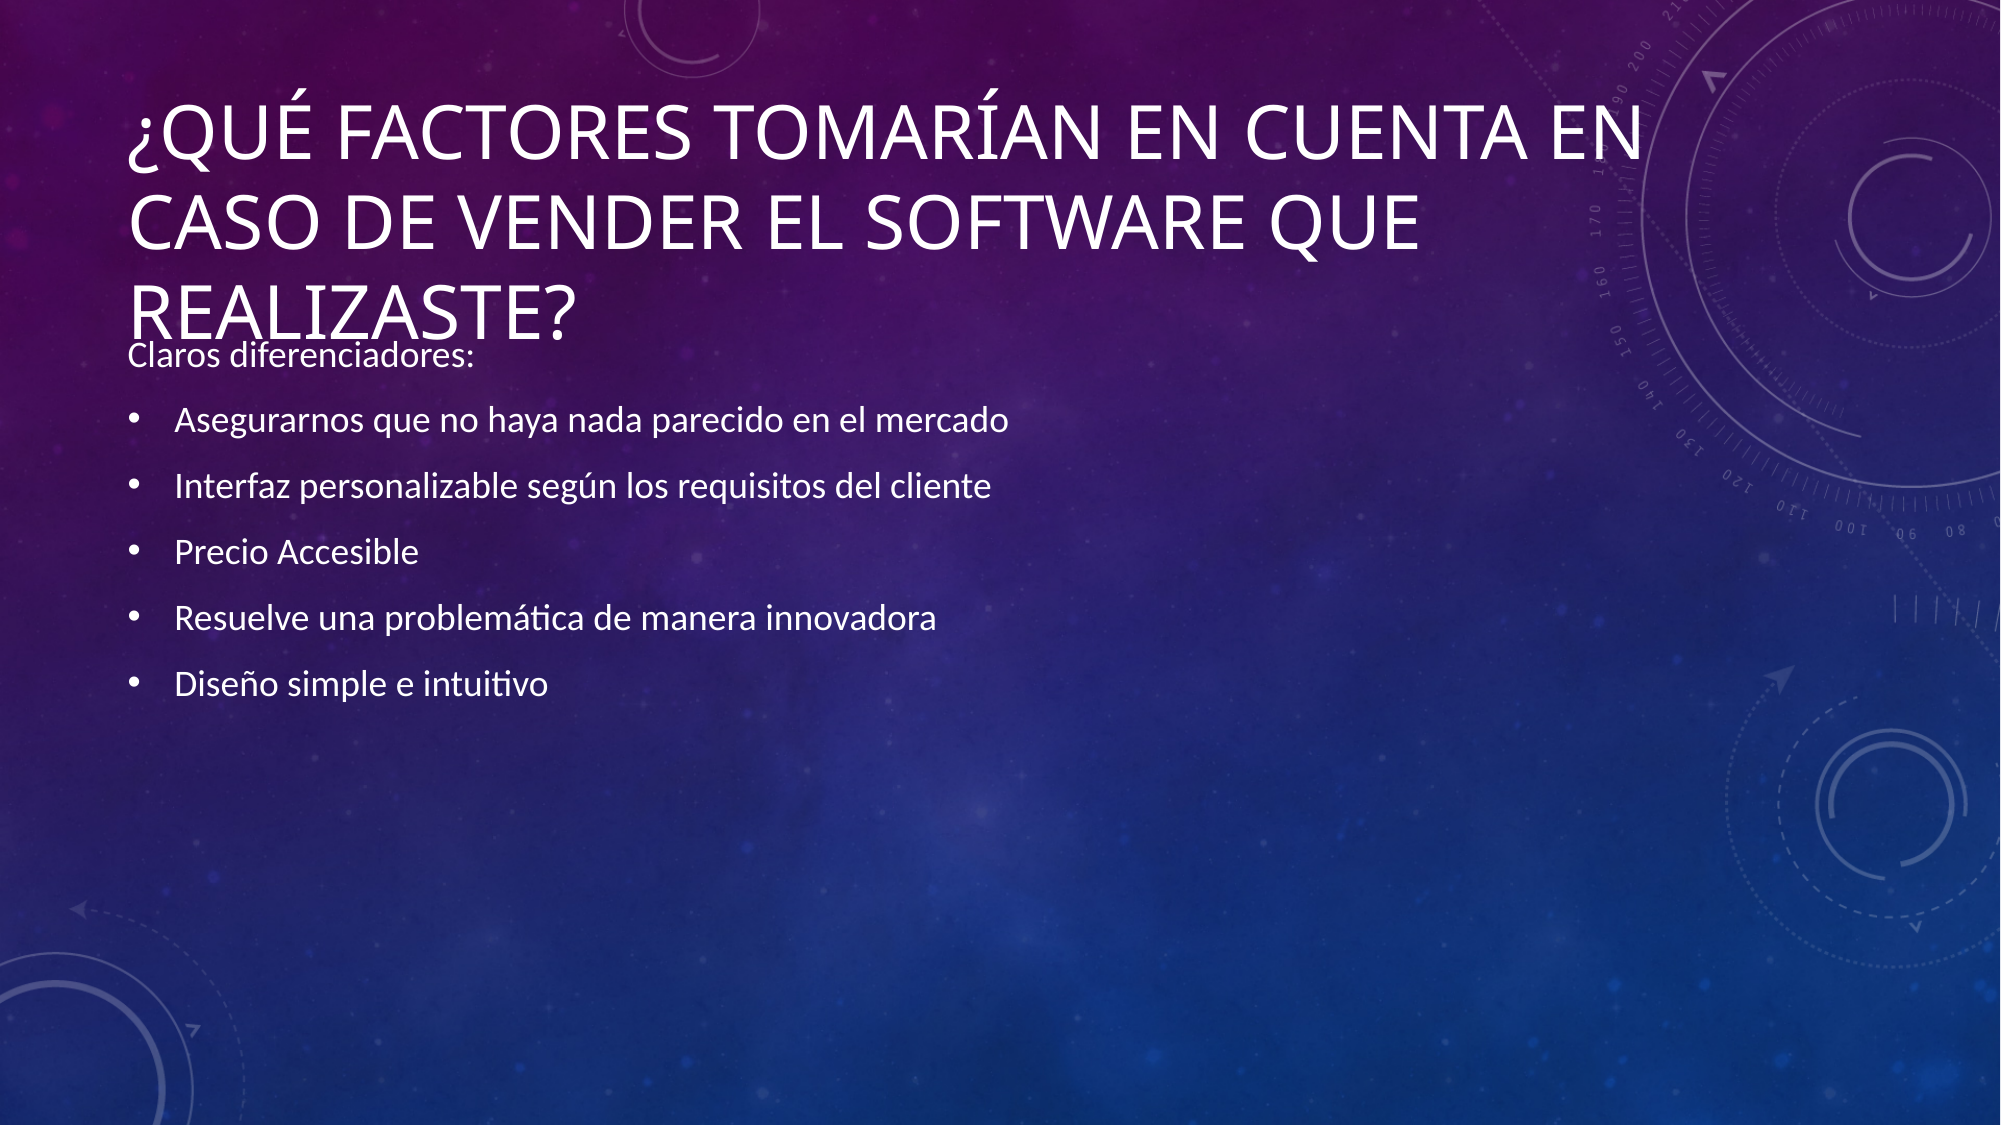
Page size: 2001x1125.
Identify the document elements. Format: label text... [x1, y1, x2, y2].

picture [0, 0, 2001, 1125]
list Claros diferenciadores: Asegurarnos que no haya nada parecido en el mercado Interfaz personalizable según los requisitos del cliente Precio Accesible Resuelve una problemática de manera innovadora Diseño simple e intuitivo [112, 381, 1775, 981]
title ¿Qué factores tomarían en cuenta en caso de vender el software que realizaste? [112, 99, 1775, 339]
